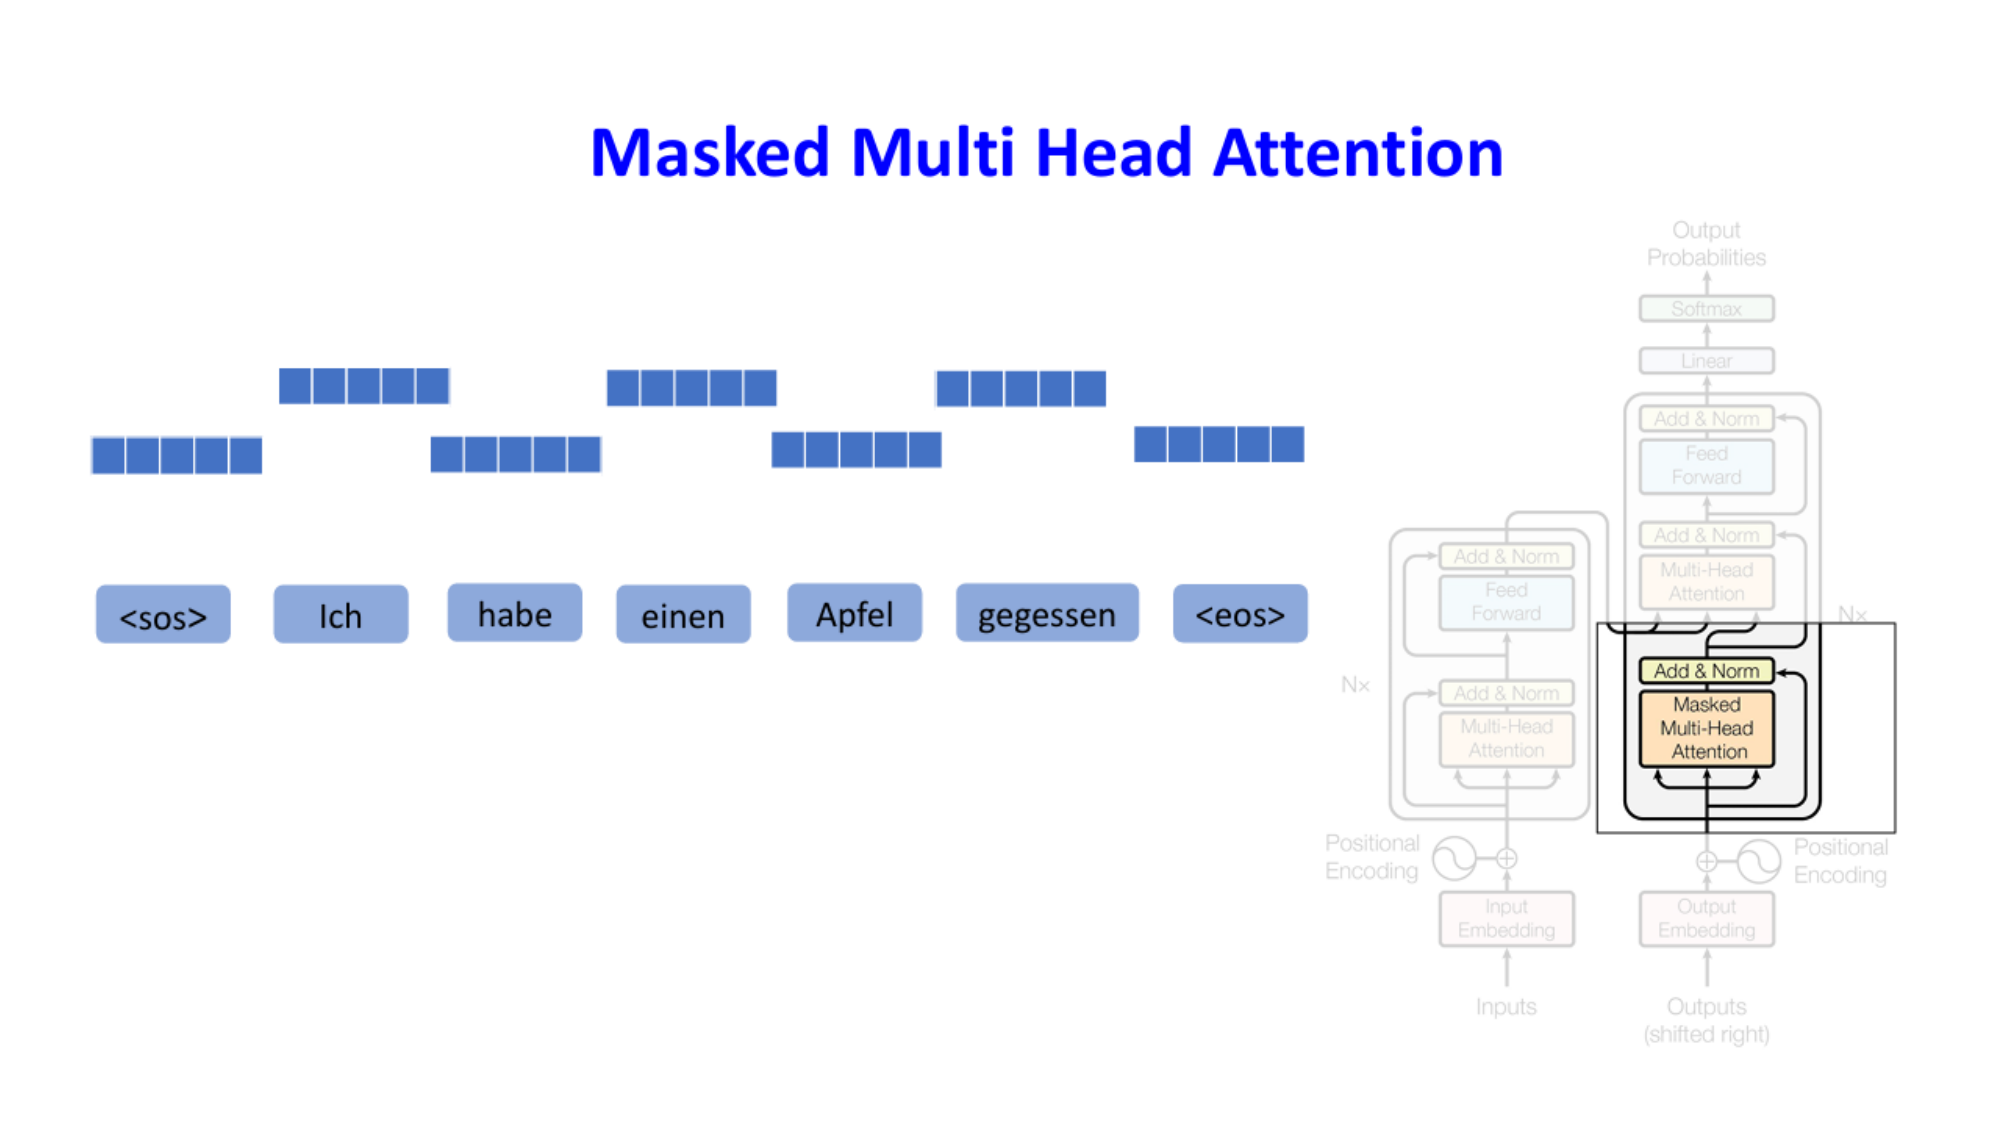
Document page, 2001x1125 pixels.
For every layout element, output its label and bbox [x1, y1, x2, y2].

picture [81, 65, 1919, 1060]
